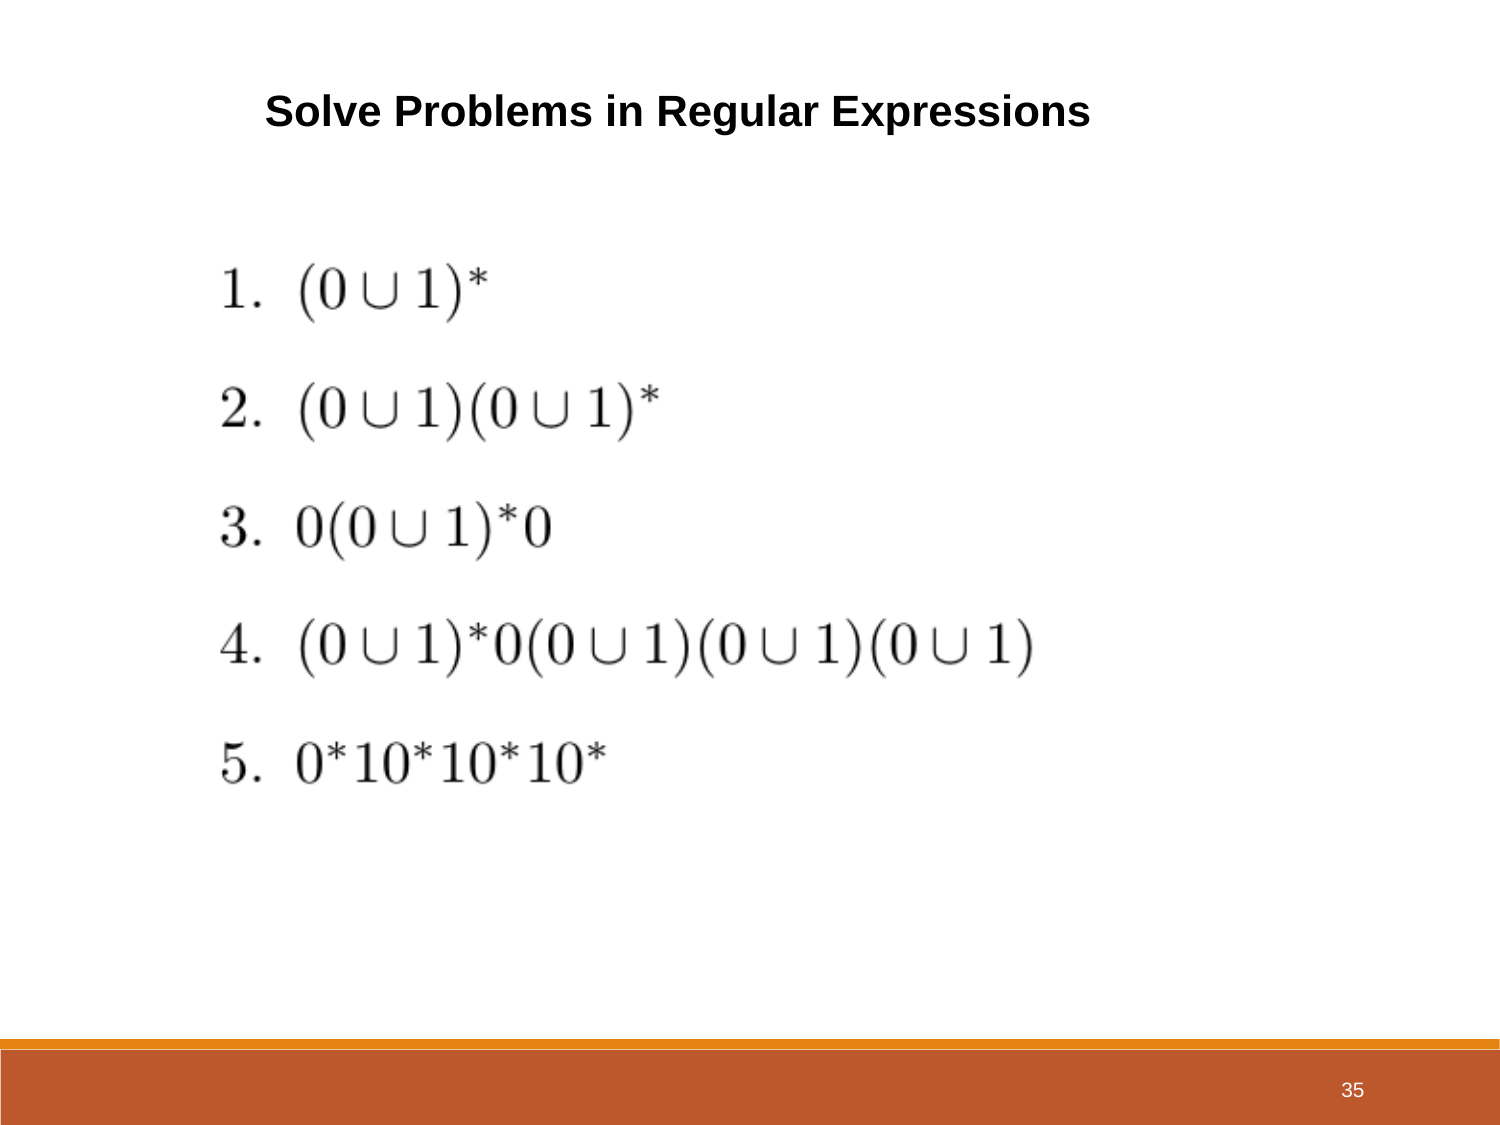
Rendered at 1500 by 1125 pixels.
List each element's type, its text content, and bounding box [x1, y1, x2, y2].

text_box Solve Problems in Regular Expressions [249, 75, 1218, 143]
text_box 35 [1217, 1059, 1380, 1120]
picture [149, 212, 1088, 865]
